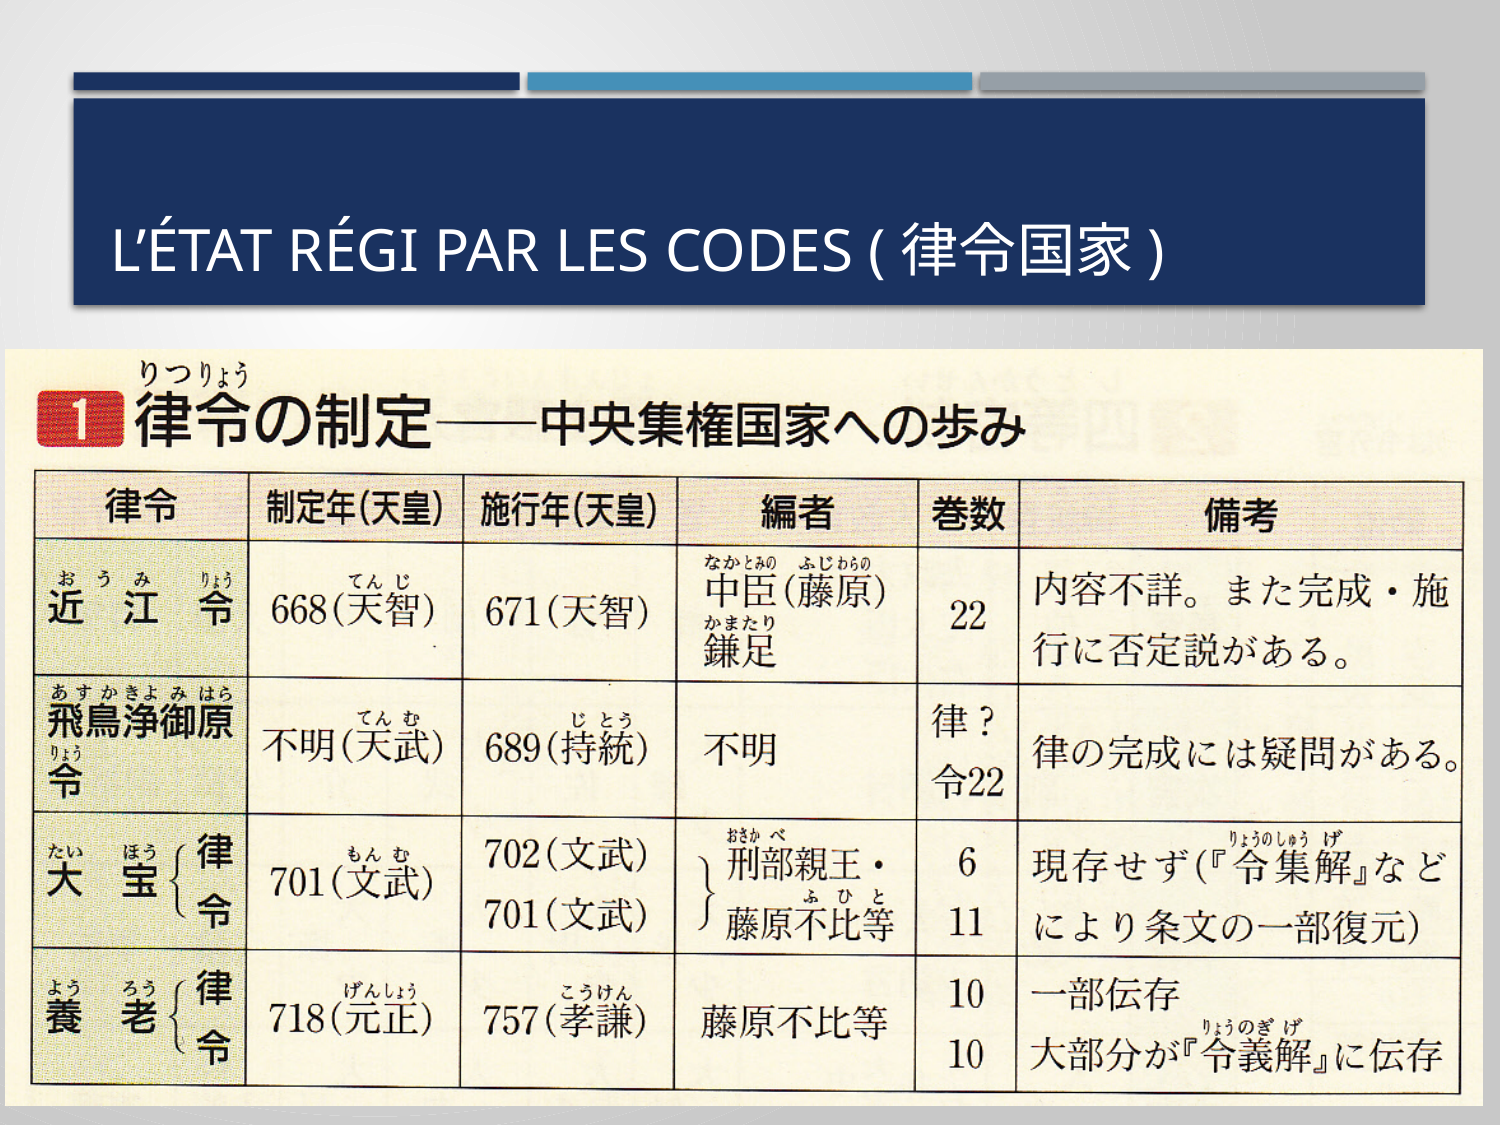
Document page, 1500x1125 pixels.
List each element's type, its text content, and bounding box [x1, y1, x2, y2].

picture [5, 349, 1483, 1107]
title L’état régi par les codes (律令国家) [95, 112, 1406, 291]
